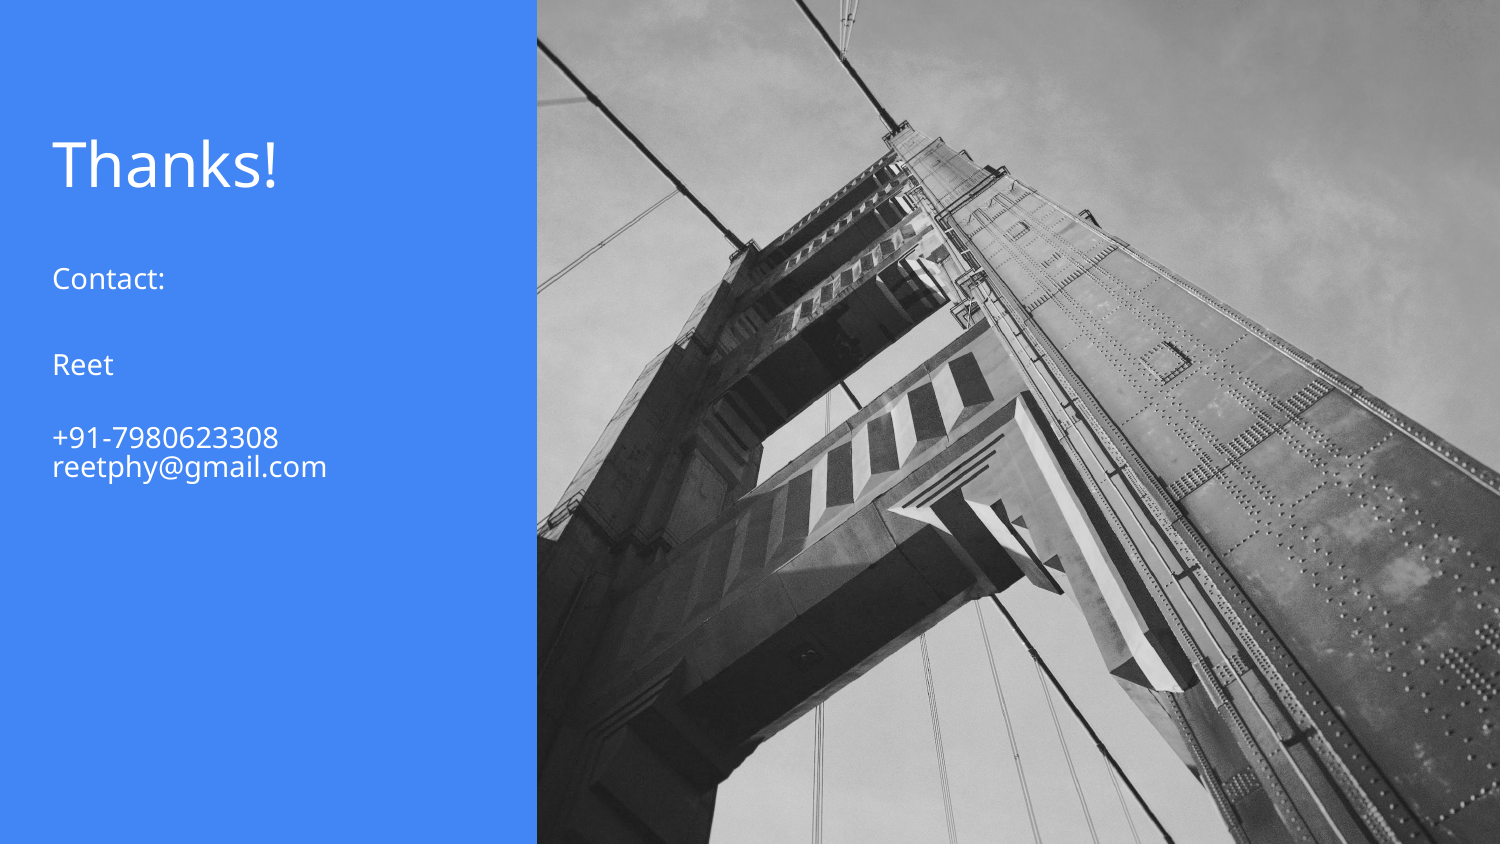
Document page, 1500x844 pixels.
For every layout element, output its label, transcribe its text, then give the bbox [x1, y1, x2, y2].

title Thanks! [37, 58, 498, 216]
list Contact: Reet +91-7980623308 reetphy@gmail.com [37, 240, 498, 760]
picture [536, 0, 1500, 844]
